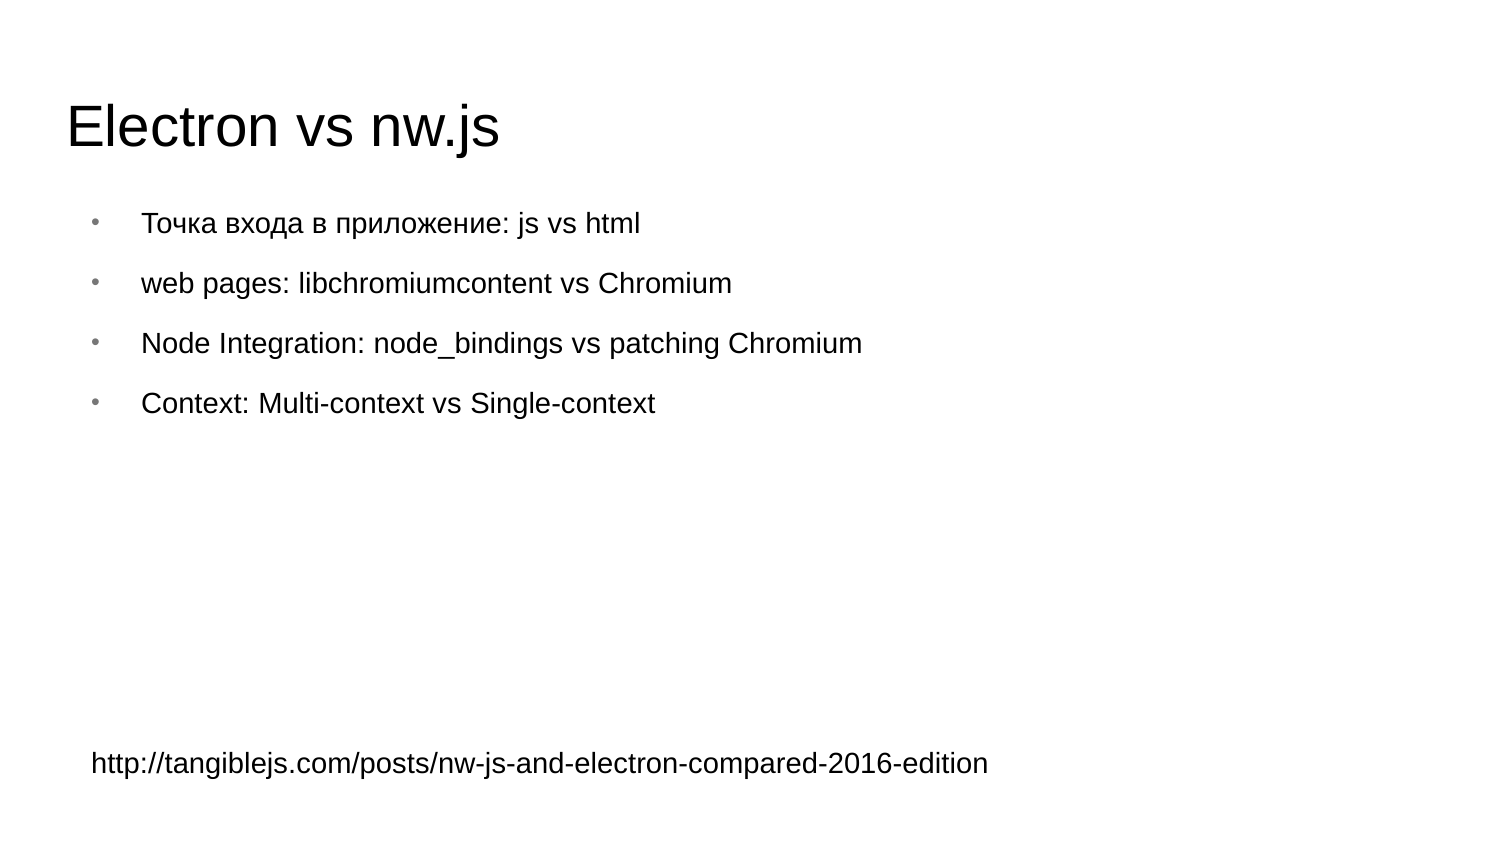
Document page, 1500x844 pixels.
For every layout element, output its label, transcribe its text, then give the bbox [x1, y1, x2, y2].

list Точка входа в приложение: js vs html web pages: libchromiumcontent vs Chromium Node Integration: node_bindings vs patching Chromium Context: Multi-context vs Single-context http://tangiblejs.com/posts/nw-js-and-electron-compared-2016-edition [51, 189, 1449, 828]
title Electron vs nw.js [51, 72, 751, 167]
